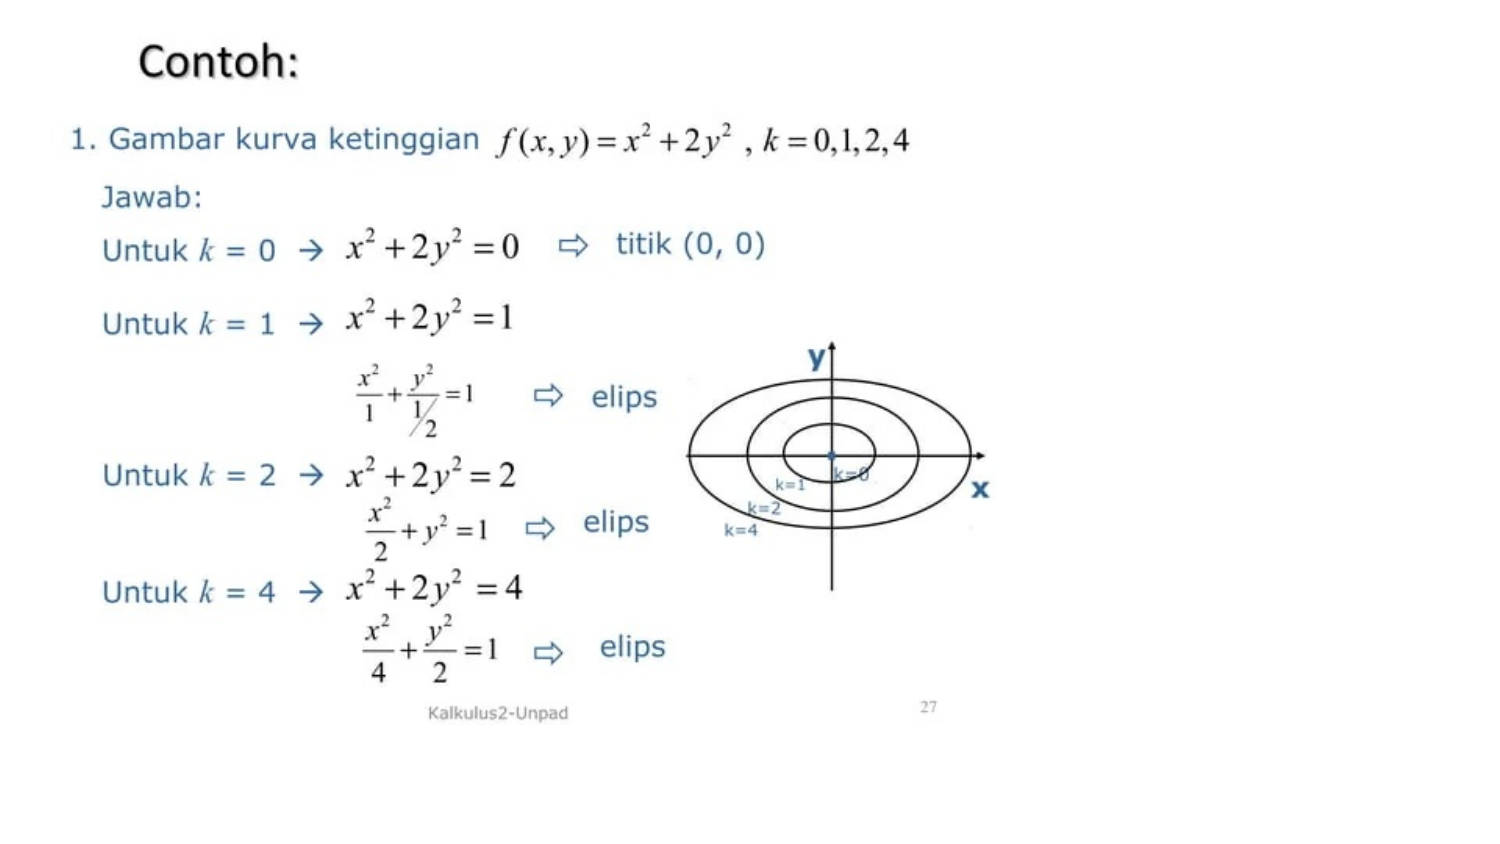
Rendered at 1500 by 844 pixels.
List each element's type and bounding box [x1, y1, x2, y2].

picture [0, 0, 997, 748]
